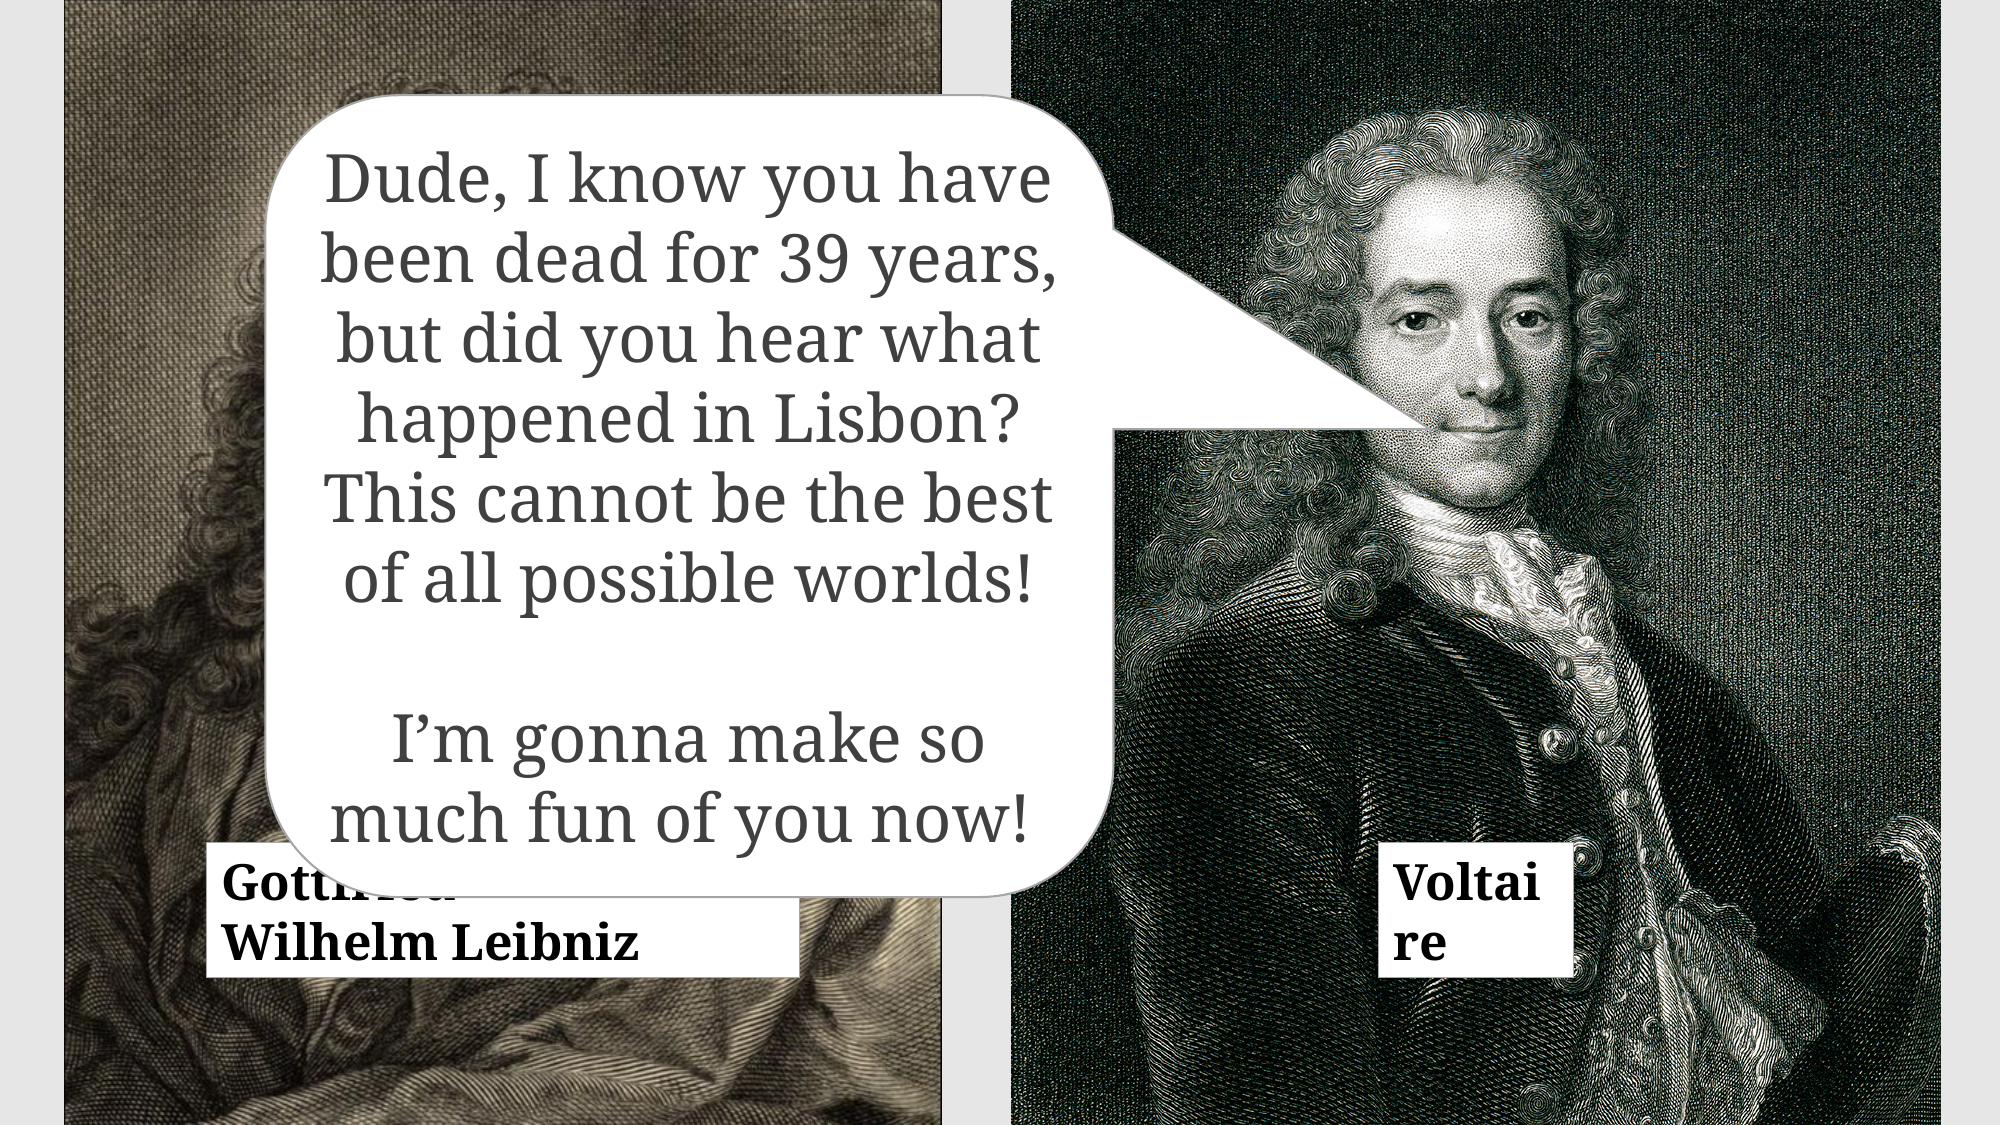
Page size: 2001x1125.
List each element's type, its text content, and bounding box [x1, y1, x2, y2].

picture [64, 0, 942, 1125]
picture [1011, 0, 1941, 1125]
text_box Dude, I know you have been dead for 39 years, but did you hear what happened in Lisbon? This cannot be the best of all possible worlds! I’m gonna make so much fun of you now! [942, 94, 1011, 899]
